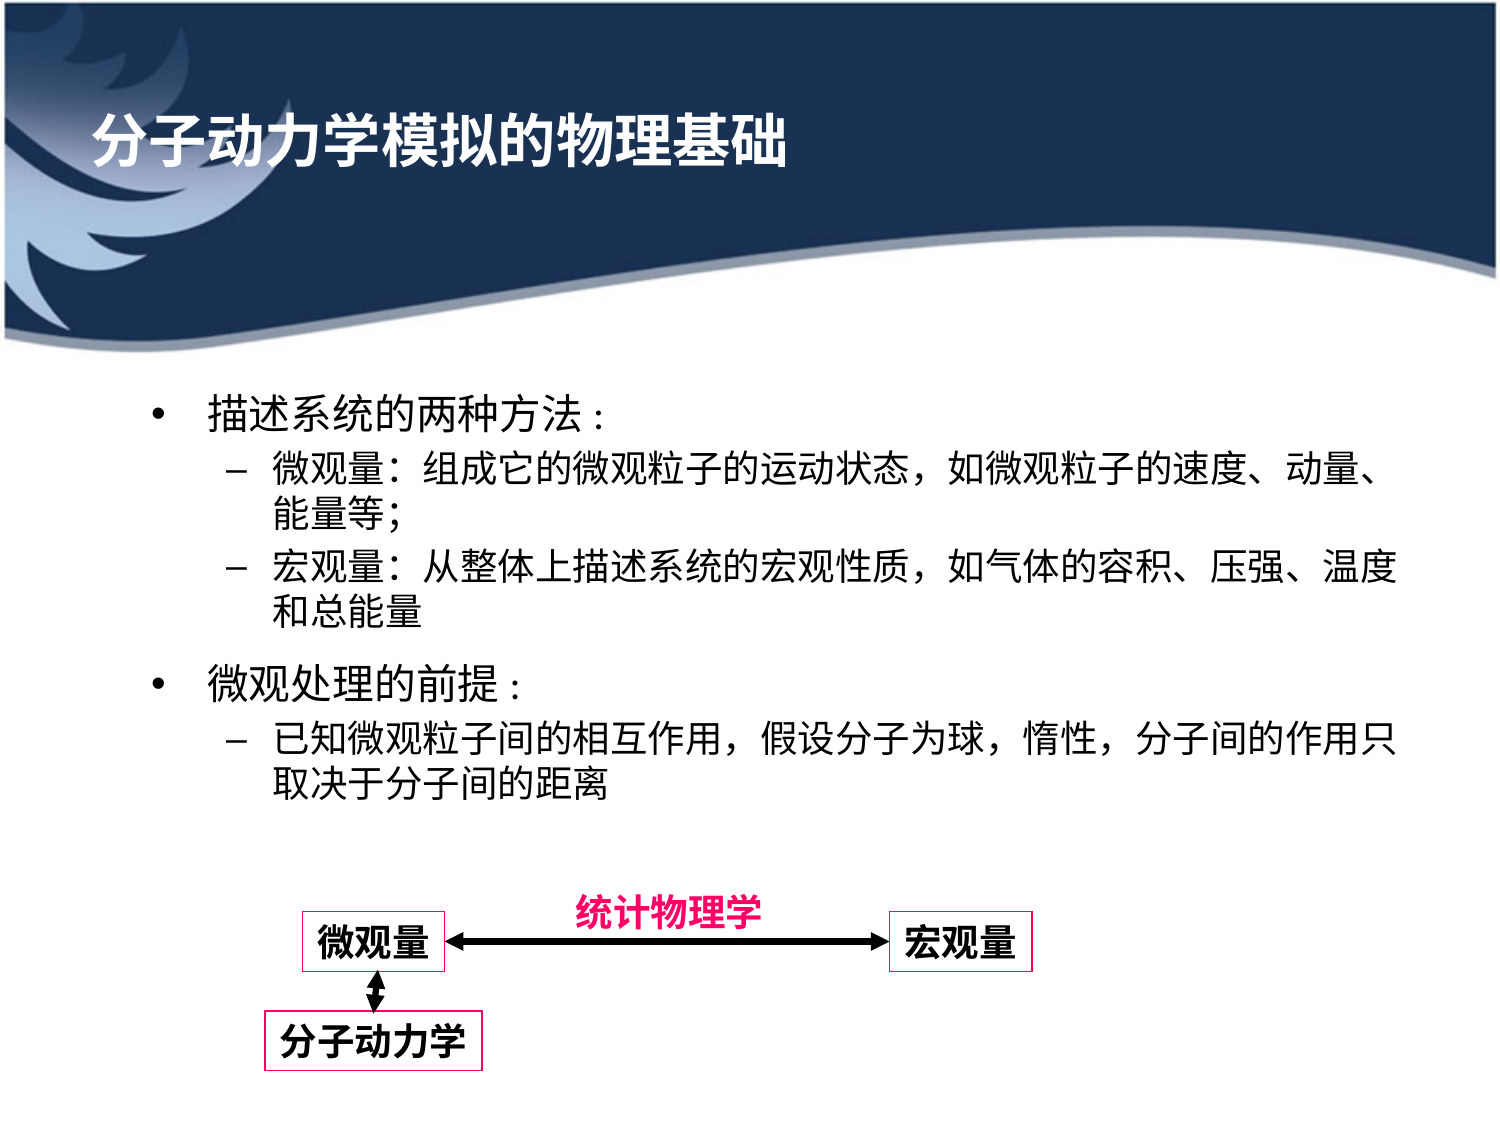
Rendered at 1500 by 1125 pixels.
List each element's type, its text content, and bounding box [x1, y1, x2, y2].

text_box 宏观量 [889, 911, 1032, 972]
text_box 统计物理学 [560, 881, 779, 942]
list 描述系统的两种方法: 微观量：组成它的微观粒子的运动状态，如微观粒子的速度、动量、能量等； 宏观量：从整体上描述系统的宏观性质，如气体的容积、压强、温度和总能量 微观处理的前提: 已知微观粒子间的相互作用，假设分子为球，惰性，分子间的作用只取决于分子间的距离 [136, 355, 1425, 992]
text_box 微观量 [302, 911, 445, 972]
picture [0, 0, 1500, 1125]
title 分子动力学模拟的物理基础 [75, 45, 1425, 233]
text_box 分子动力学 [264, 1011, 483, 1071]
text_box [373, 969, 378, 1014]
